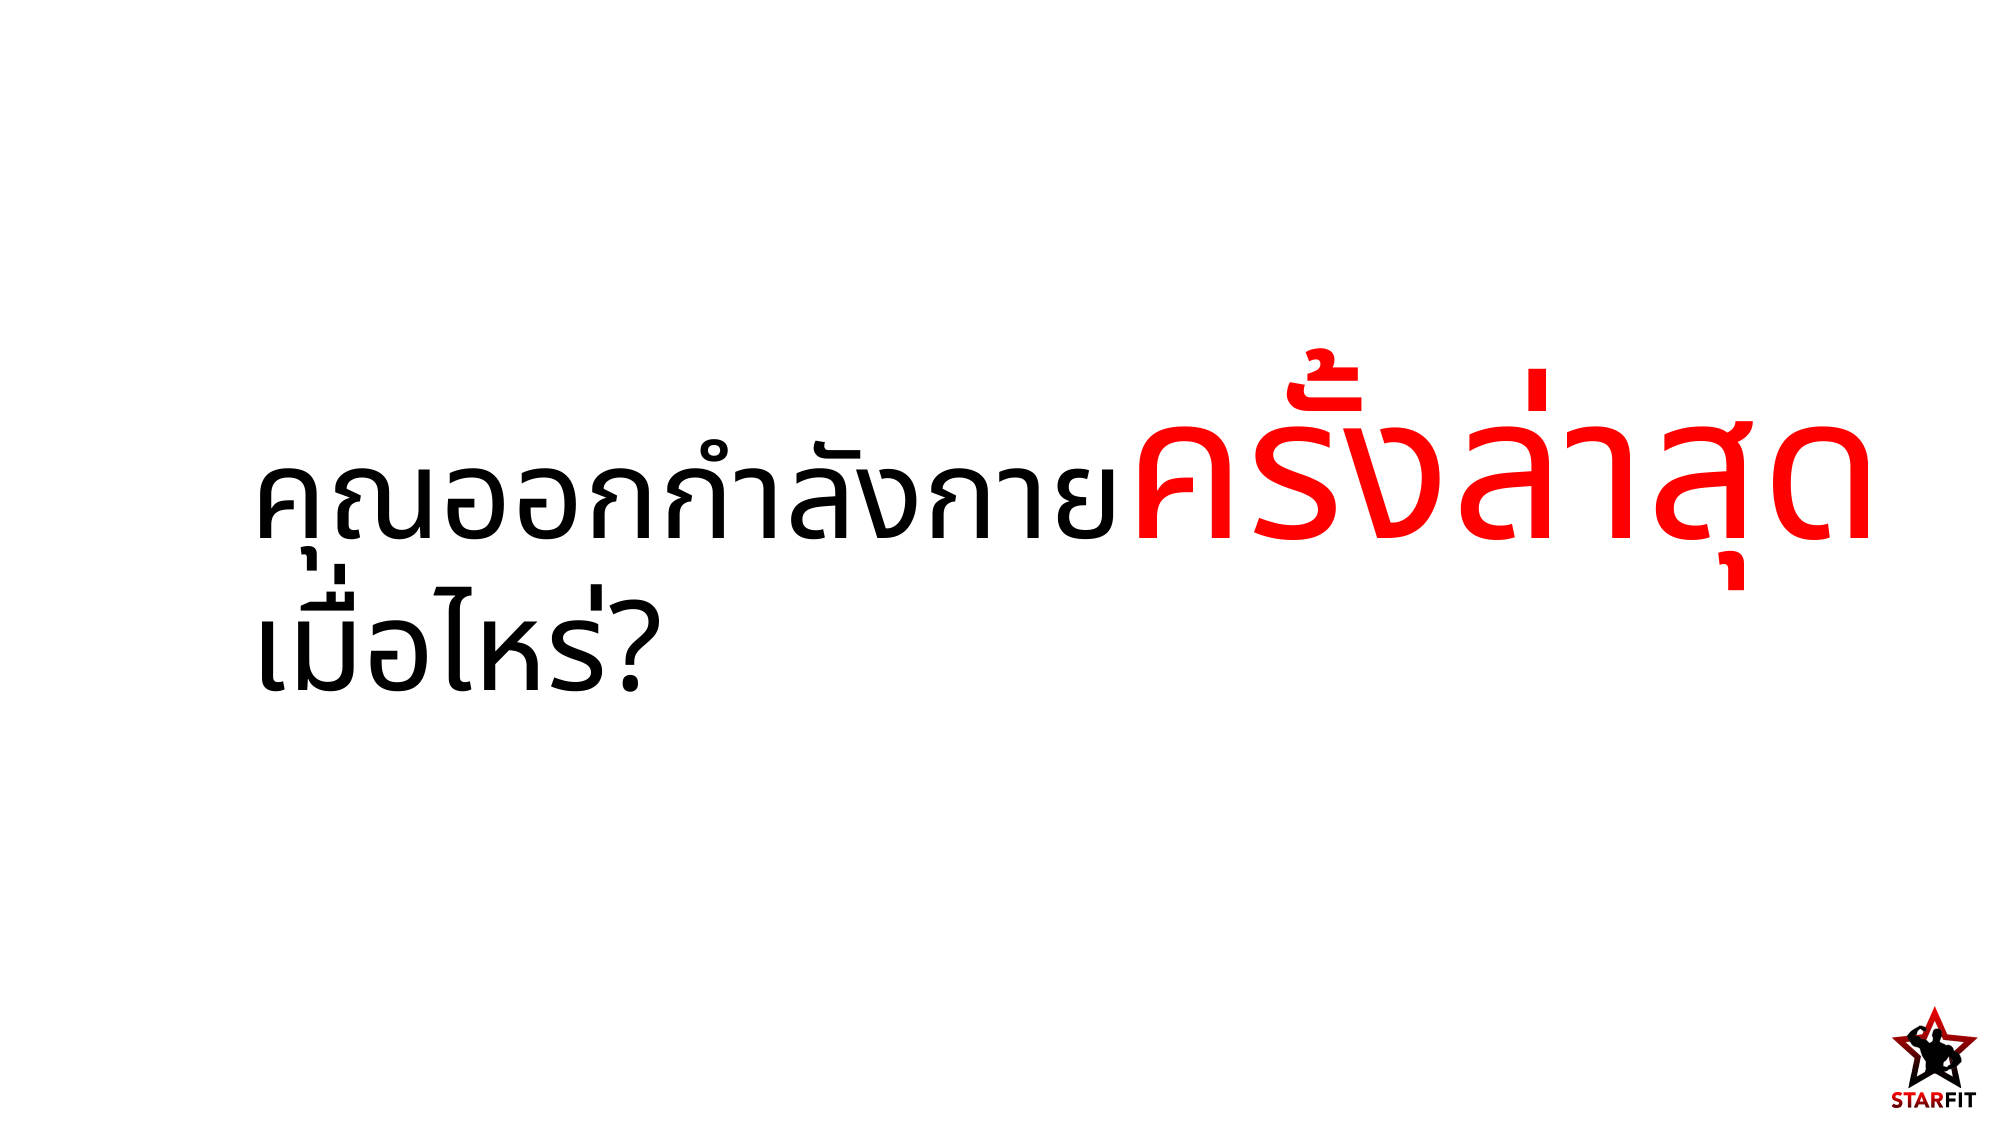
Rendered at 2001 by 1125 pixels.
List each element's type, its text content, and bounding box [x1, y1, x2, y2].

title คุณออกกำลังกายครั้งล่าสุดเมื่อไหร่? [235, 432, 1961, 651]
picture [1891, 1006, 1978, 1108]
